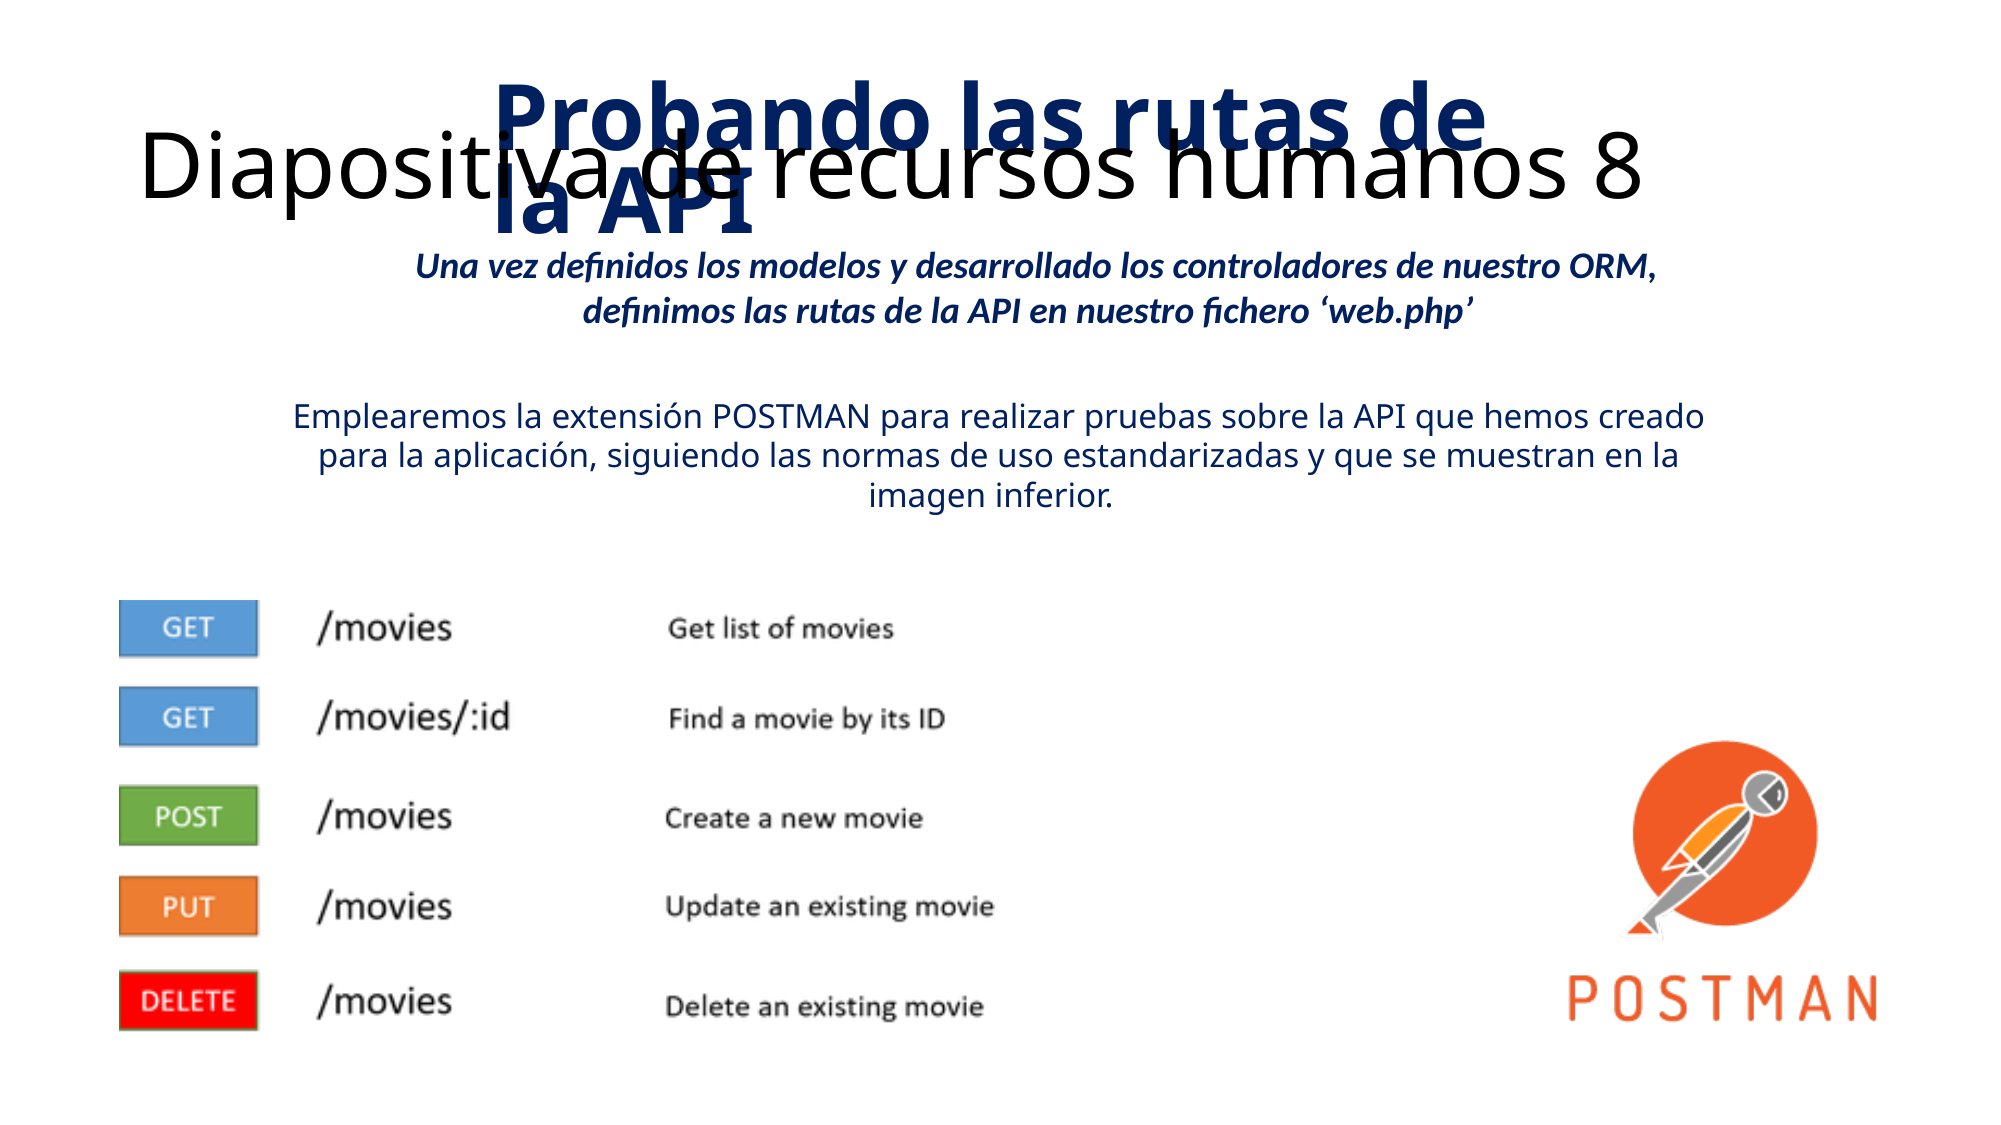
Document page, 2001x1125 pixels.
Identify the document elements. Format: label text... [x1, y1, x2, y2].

picture [1566, 725, 1881, 1040]
text_box Emplearemos la extensión POSTMAN para realizar pruebas sobre la API que hemos creado para la aplicación, siguiendo las normas de uso estandarizadas y que se muestran en la imagen inferior. [290, 394, 1709, 515]
text_box Una vez definidos los modelos y desarrollado los controladores de nuestro ORM, definimos las rutas de la API en nuestro fichero ‘web.php’ [393, 278, 1682, 332]
picture [119, 600, 1280, 1040]
title Diapositiva de recursos humanos 8 [137, 59, 1863, 278]
